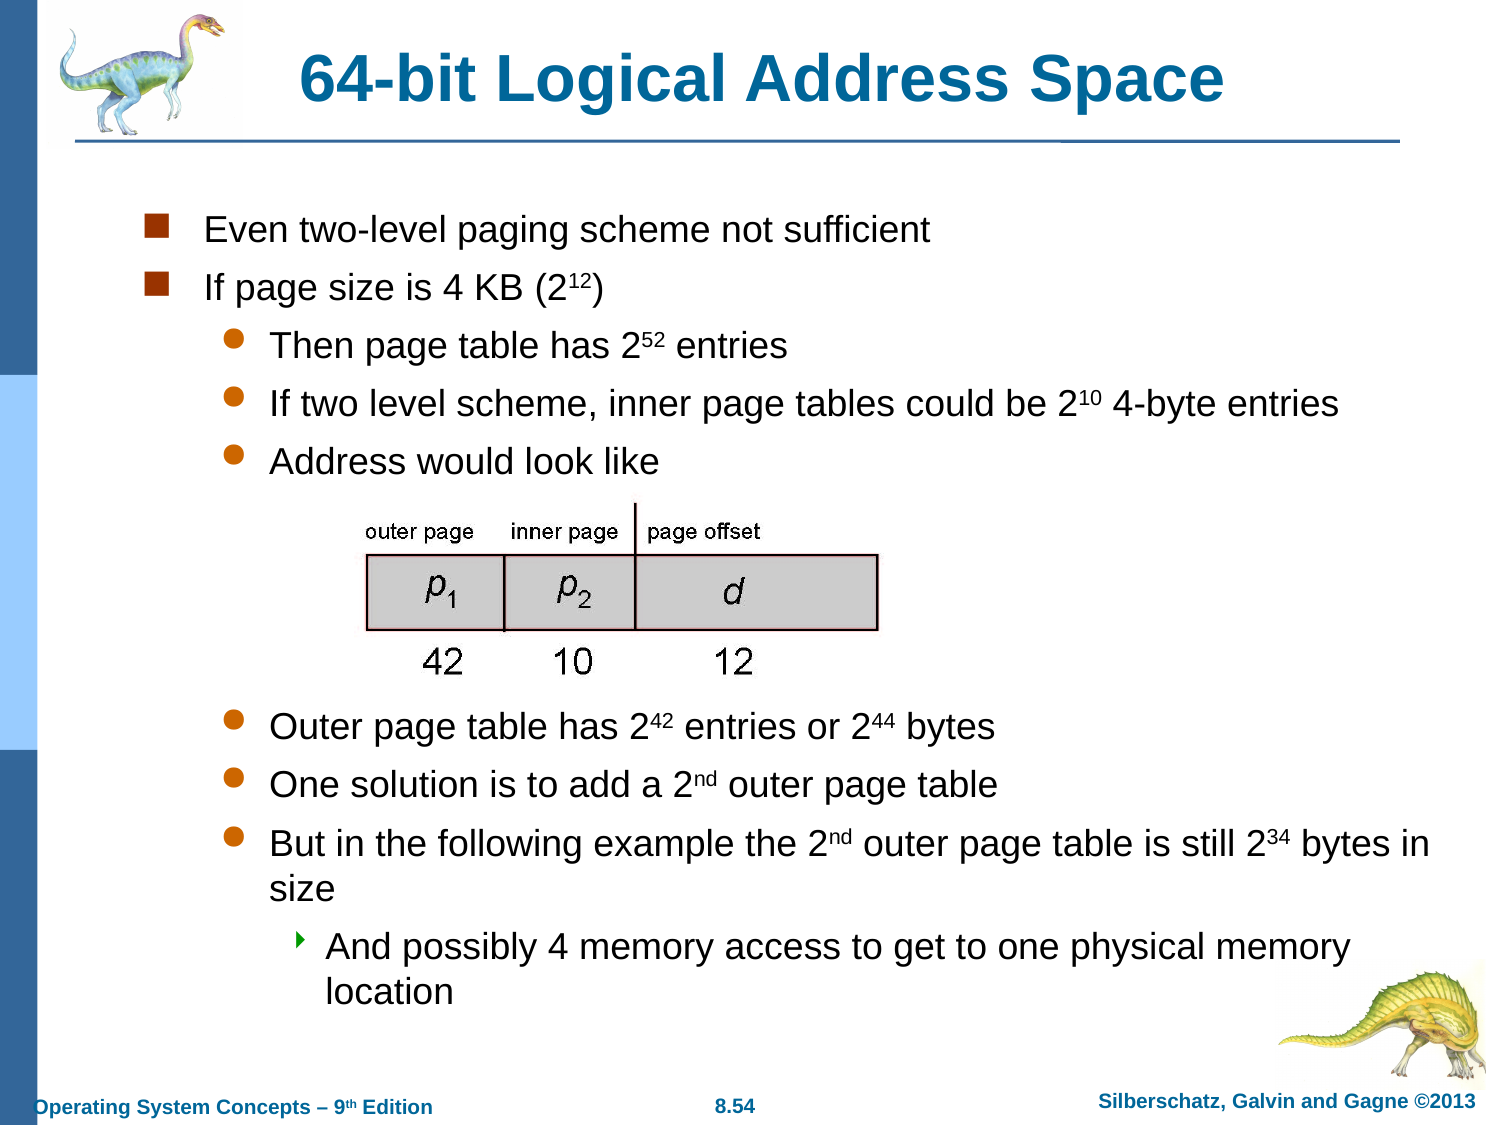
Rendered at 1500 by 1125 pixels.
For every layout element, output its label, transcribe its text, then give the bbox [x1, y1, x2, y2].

list Even two-level paging scheme not sufficient If page size is 4 KB (212) Then page table has 252 entries If two level scheme, inner page tables could be 210 4-byte entries Address would look like Outer page table has 242 entries or 244 bytes One solution is to add a 2nd outer page table But in the following example the 2nd outer page table is still 234 bytes in size And possibly 4 memory access to get to one physical memory location [132, 197, 1464, 1032]
title 64-bit Logical Address Space [87, 27, 1438, 122]
picture [46, 0, 243, 149]
picture [354, 492, 888, 684]
picture [1275, 959, 1486, 1090]
